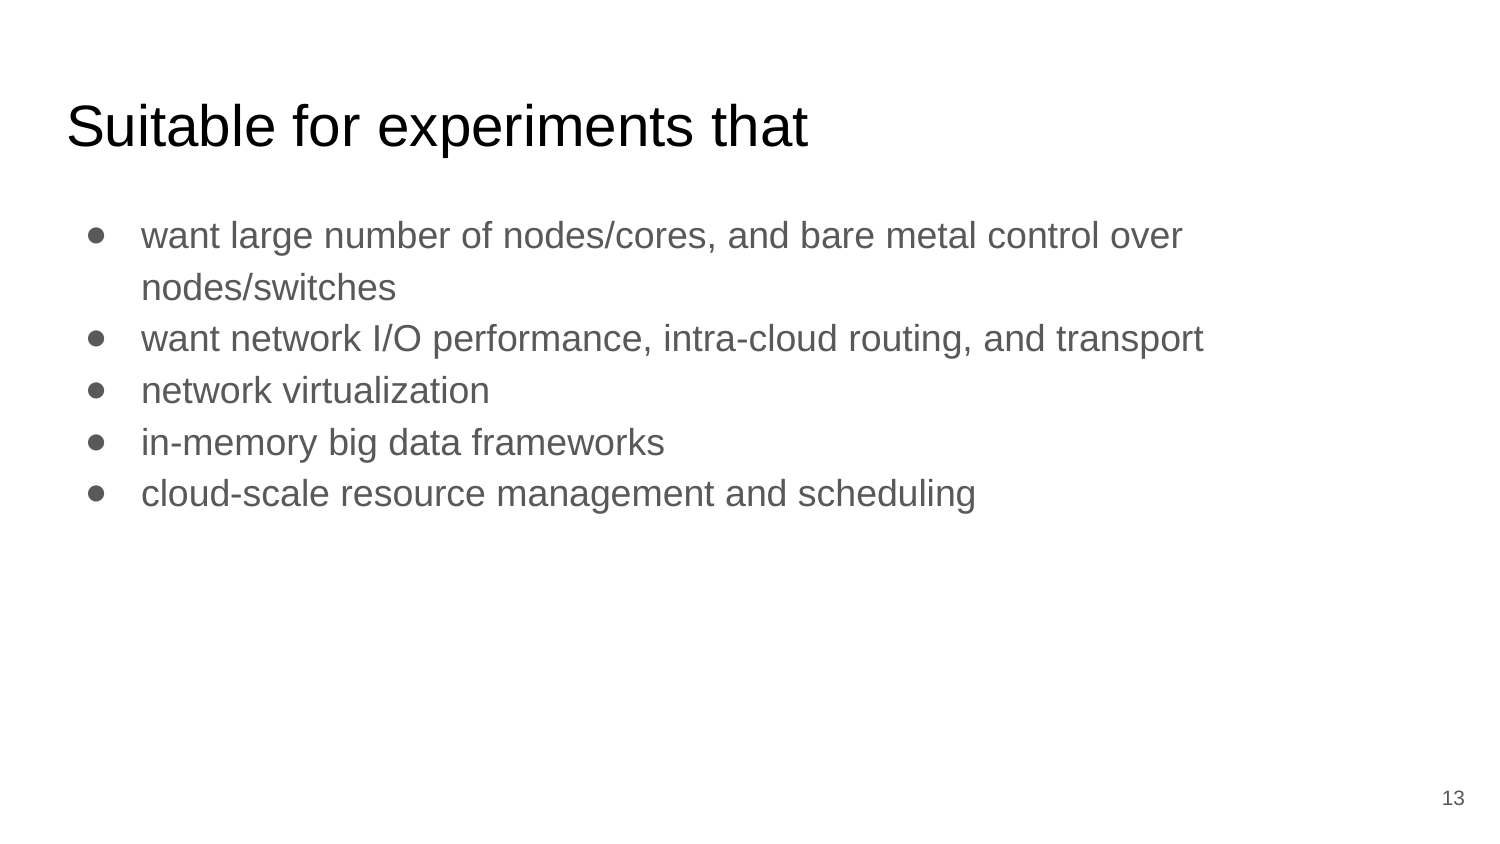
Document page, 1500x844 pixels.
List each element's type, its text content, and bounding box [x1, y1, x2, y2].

title Suitable for experiments that [51, 72, 1449, 167]
list want large number of nodes/cores, and bare metal control over nodes/switches want network I/O performance, intra-cloud routing, and transport network virtualization in-memory big data frameworks cloud-scale resource management and scheduling [51, 189, 1449, 750]
slide_number 13 [1389, 764, 1480, 830]
